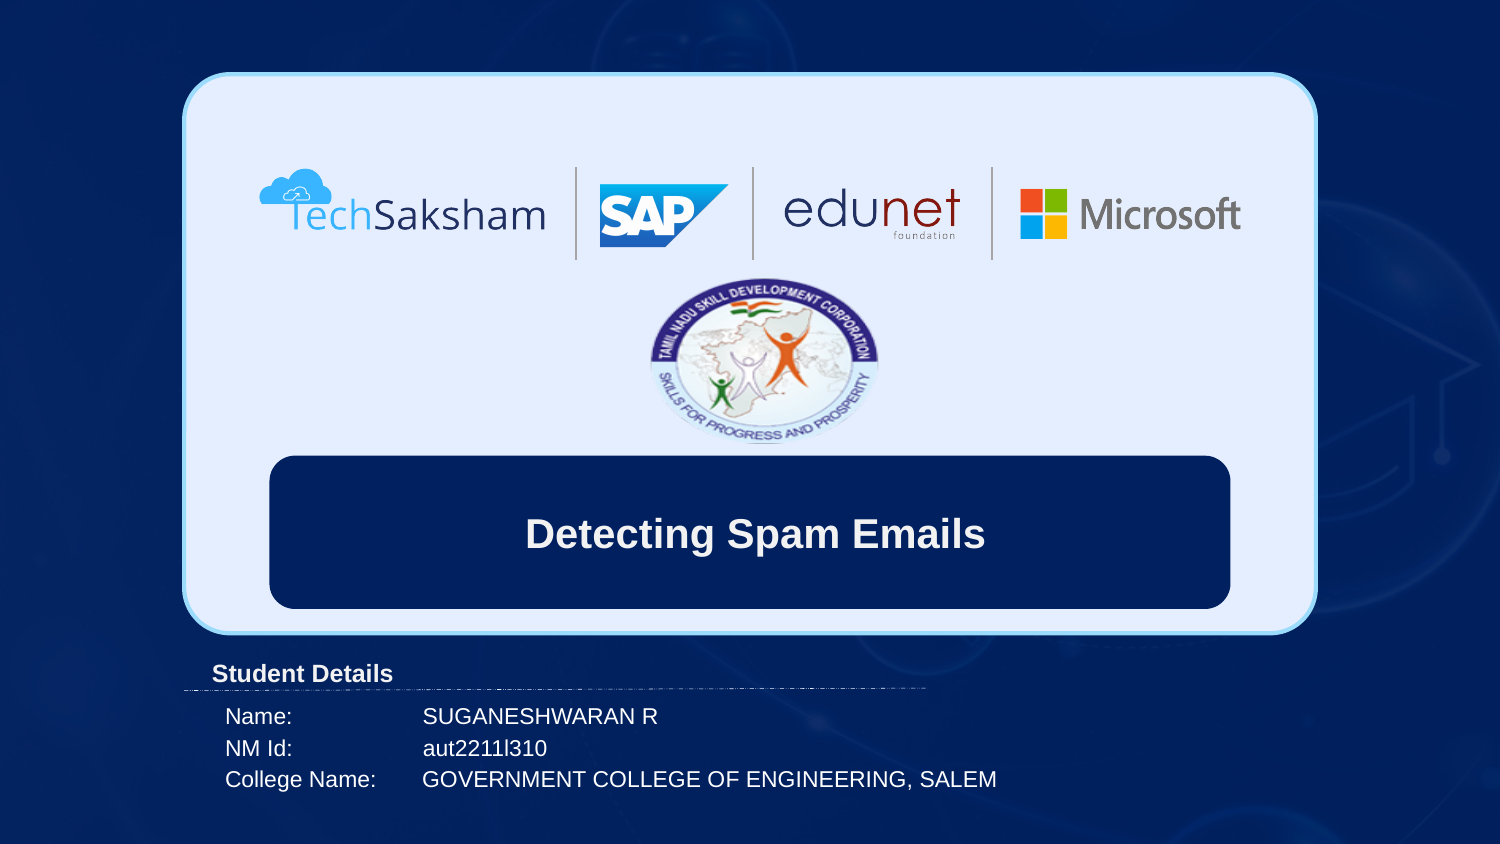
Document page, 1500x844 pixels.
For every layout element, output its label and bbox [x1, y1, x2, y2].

text_box [183, 687, 928, 691]
text_box [0, 0, 1500, 844]
picture [645, 273, 883, 447]
text_box [253, 160, 1247, 260]
